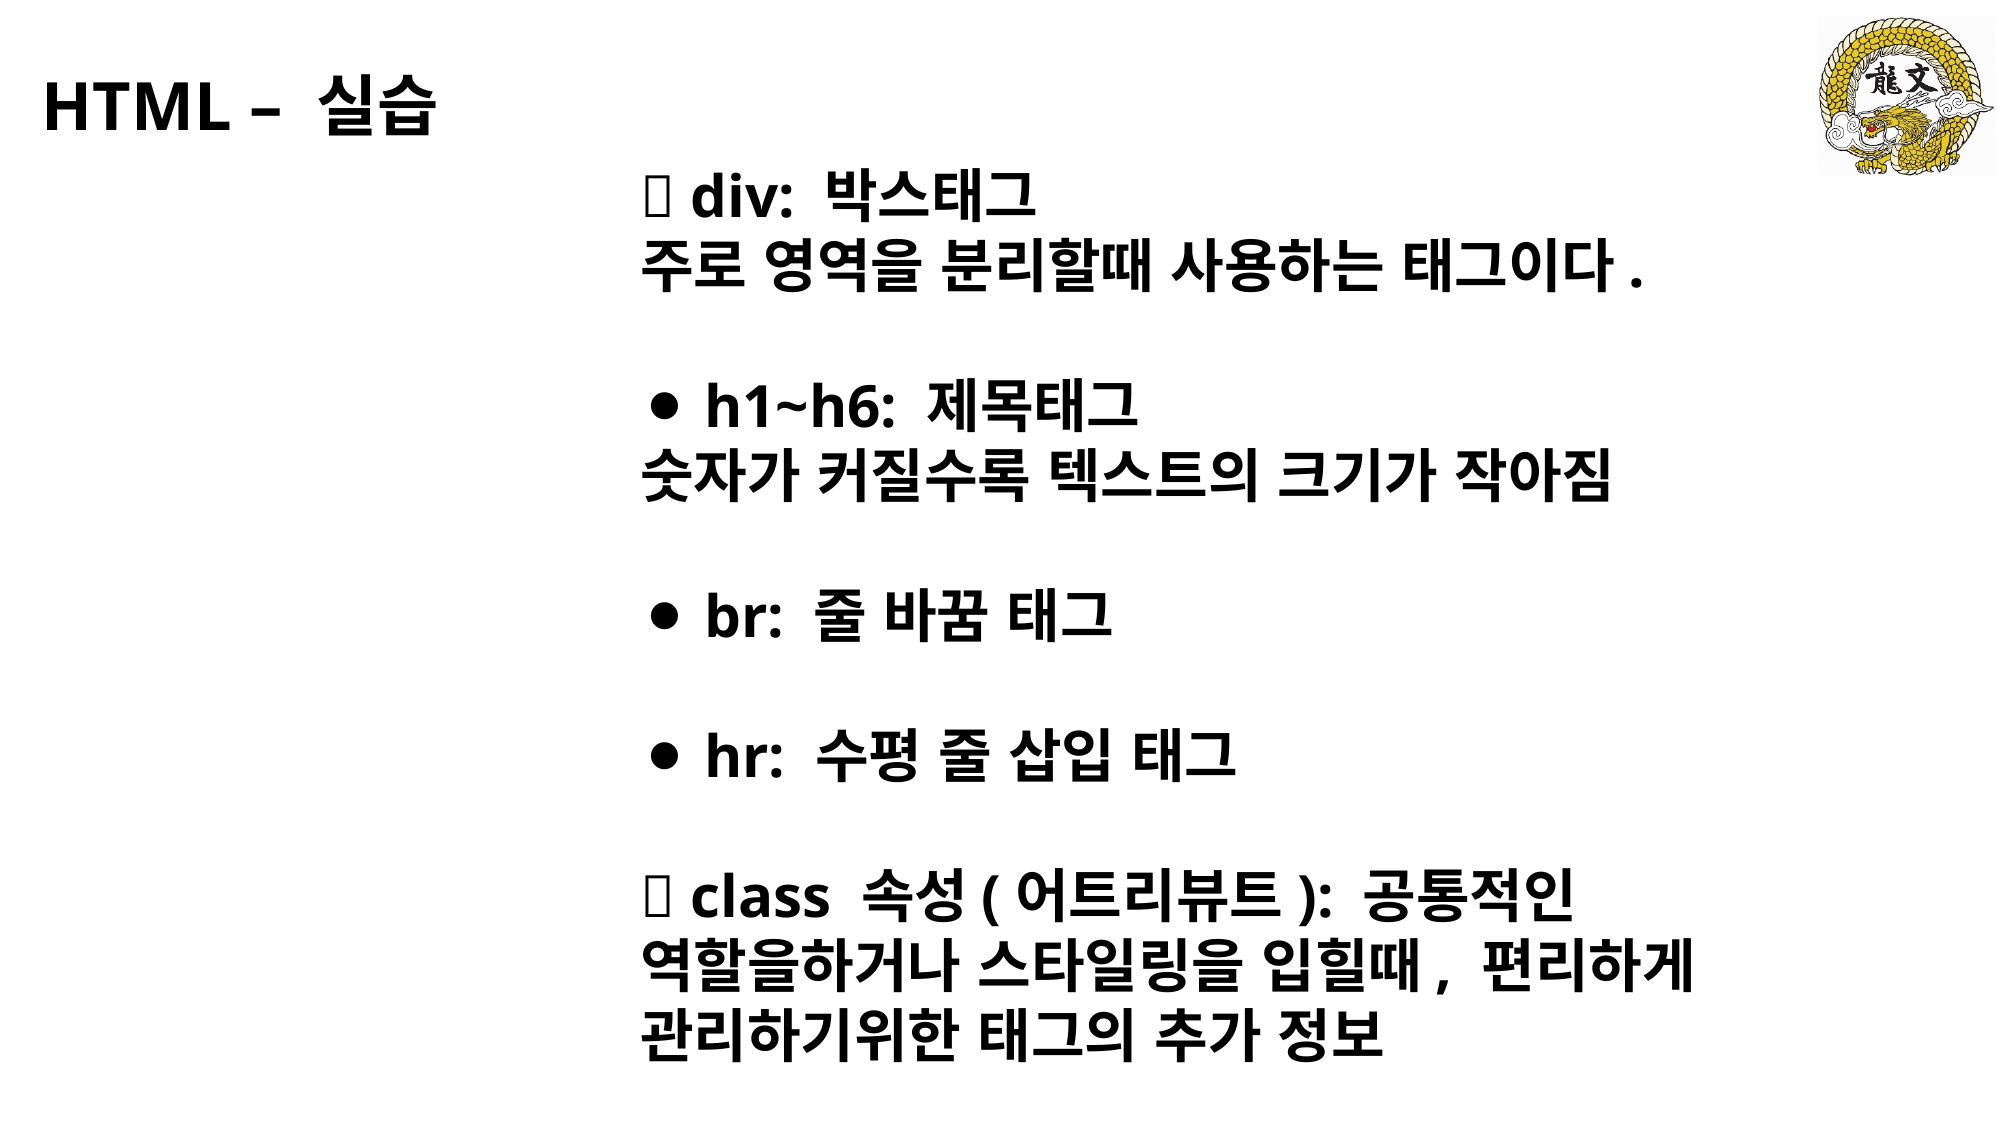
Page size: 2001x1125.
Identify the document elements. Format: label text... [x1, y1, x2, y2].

text_box 🔴 div: 박스태그 주로 영역을 분리할때 사용하는 태그이다. ⚫️ h1~h6: 제목태그 숫자가 커질수록 텍스트의 크기가 작아짐 ⚫️ br: 줄 바꿈 태그 ⚫️ hr: 수평 줄 삽입 태그 🔴 class 속성(어트리뷰트): 공통적인 역할을하거나 스타일링을 입힐때, 편리하게 관리하기위한 태그의 추가 정보 [625, 152, 1824, 1077]
text_box HTML – 실습 [27, 56, 594, 151]
picture [1799, 0, 2000, 200]
